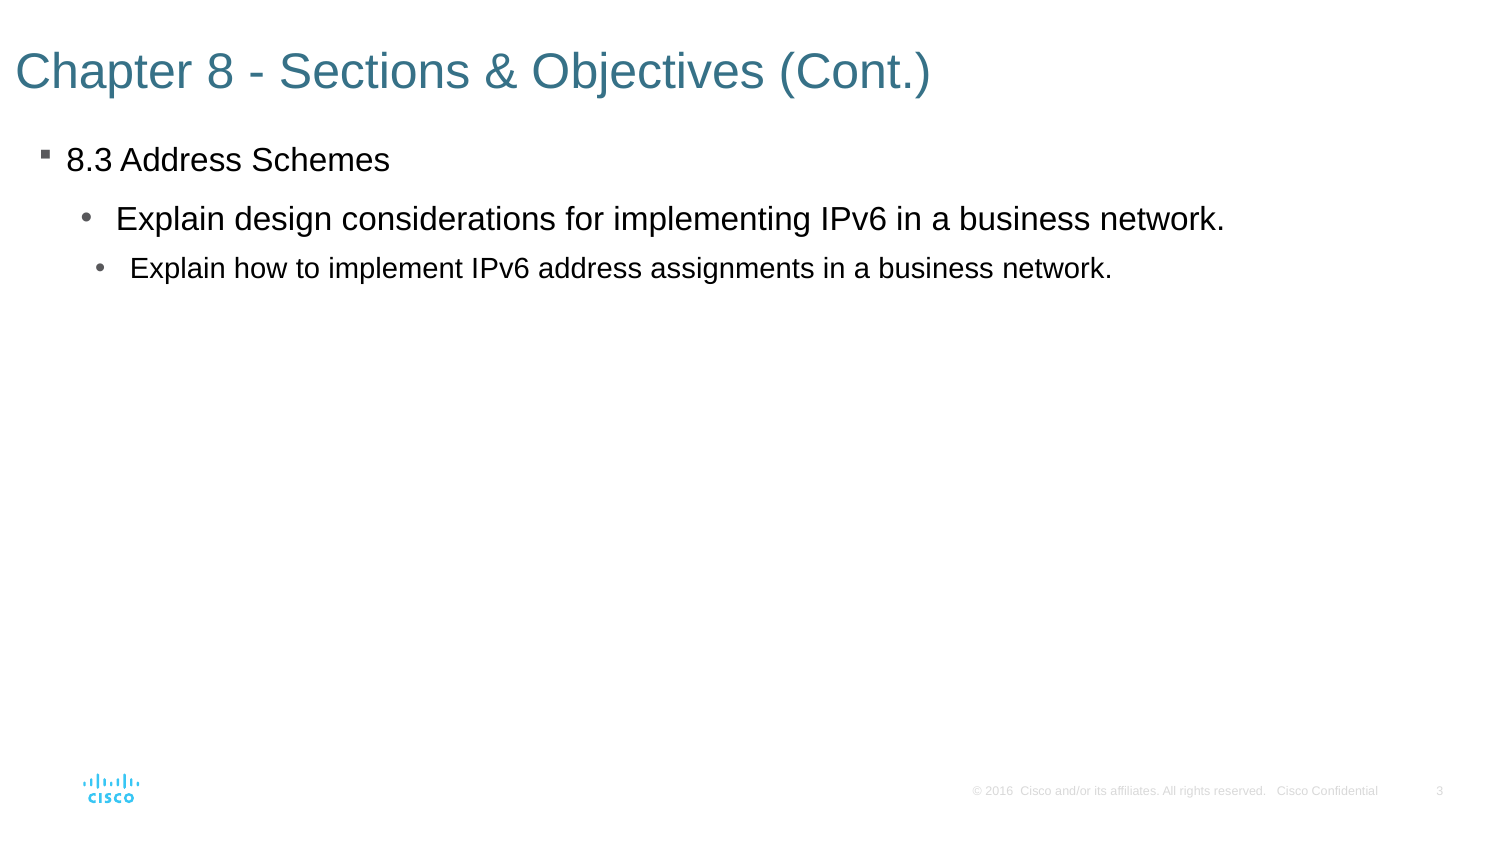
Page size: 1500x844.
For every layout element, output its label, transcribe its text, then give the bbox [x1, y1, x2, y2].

title Chapter 8 - Sections & Objectives (Cont.) [0, 6, 1500, 131]
list 8.3 Address Schemes Explain design considerations for implementing IPv6 in a business network. Explain how to implement IPv6 address assignments in a business network. [23, 131, 1476, 813]
